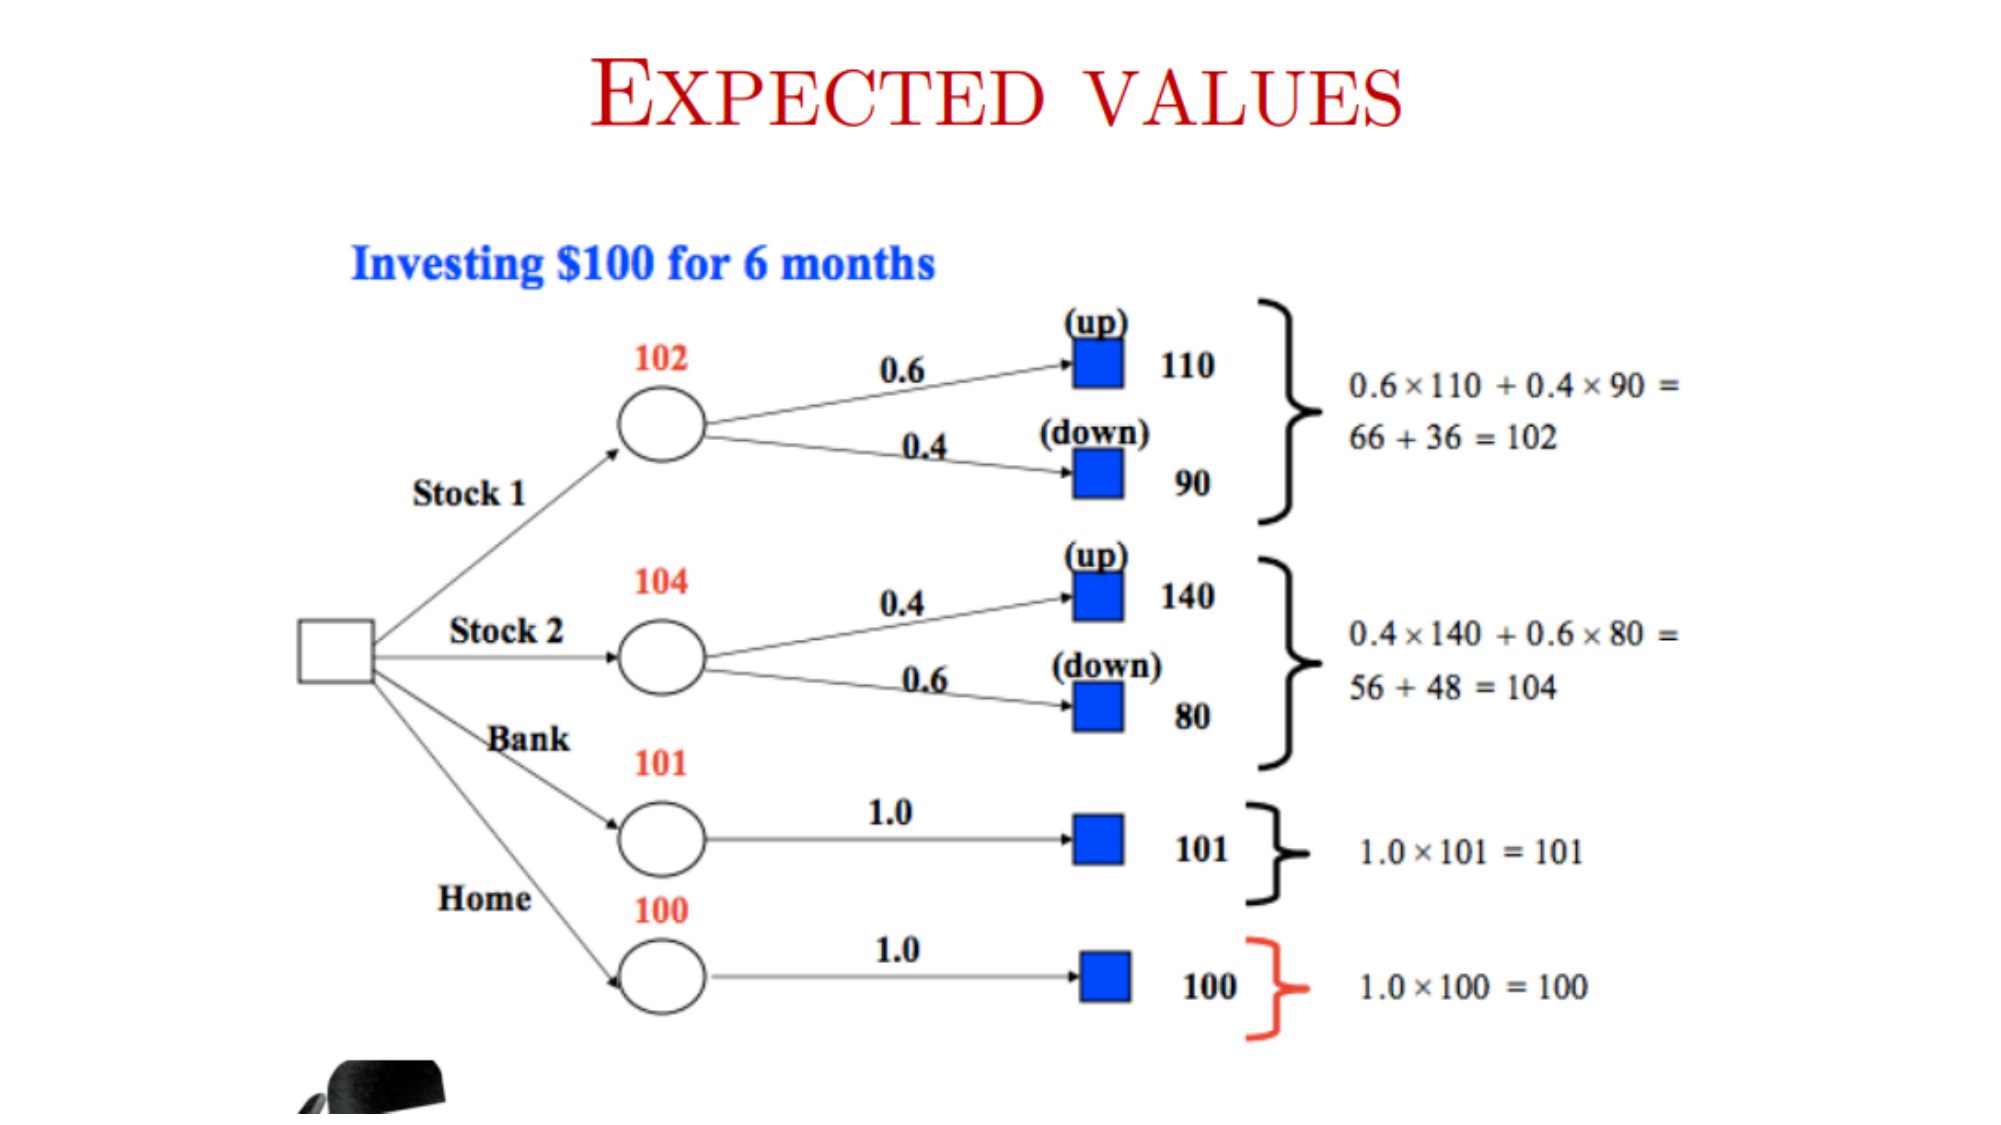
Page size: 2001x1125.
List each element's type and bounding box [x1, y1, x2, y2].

picture [212, 11, 1738, 1114]
